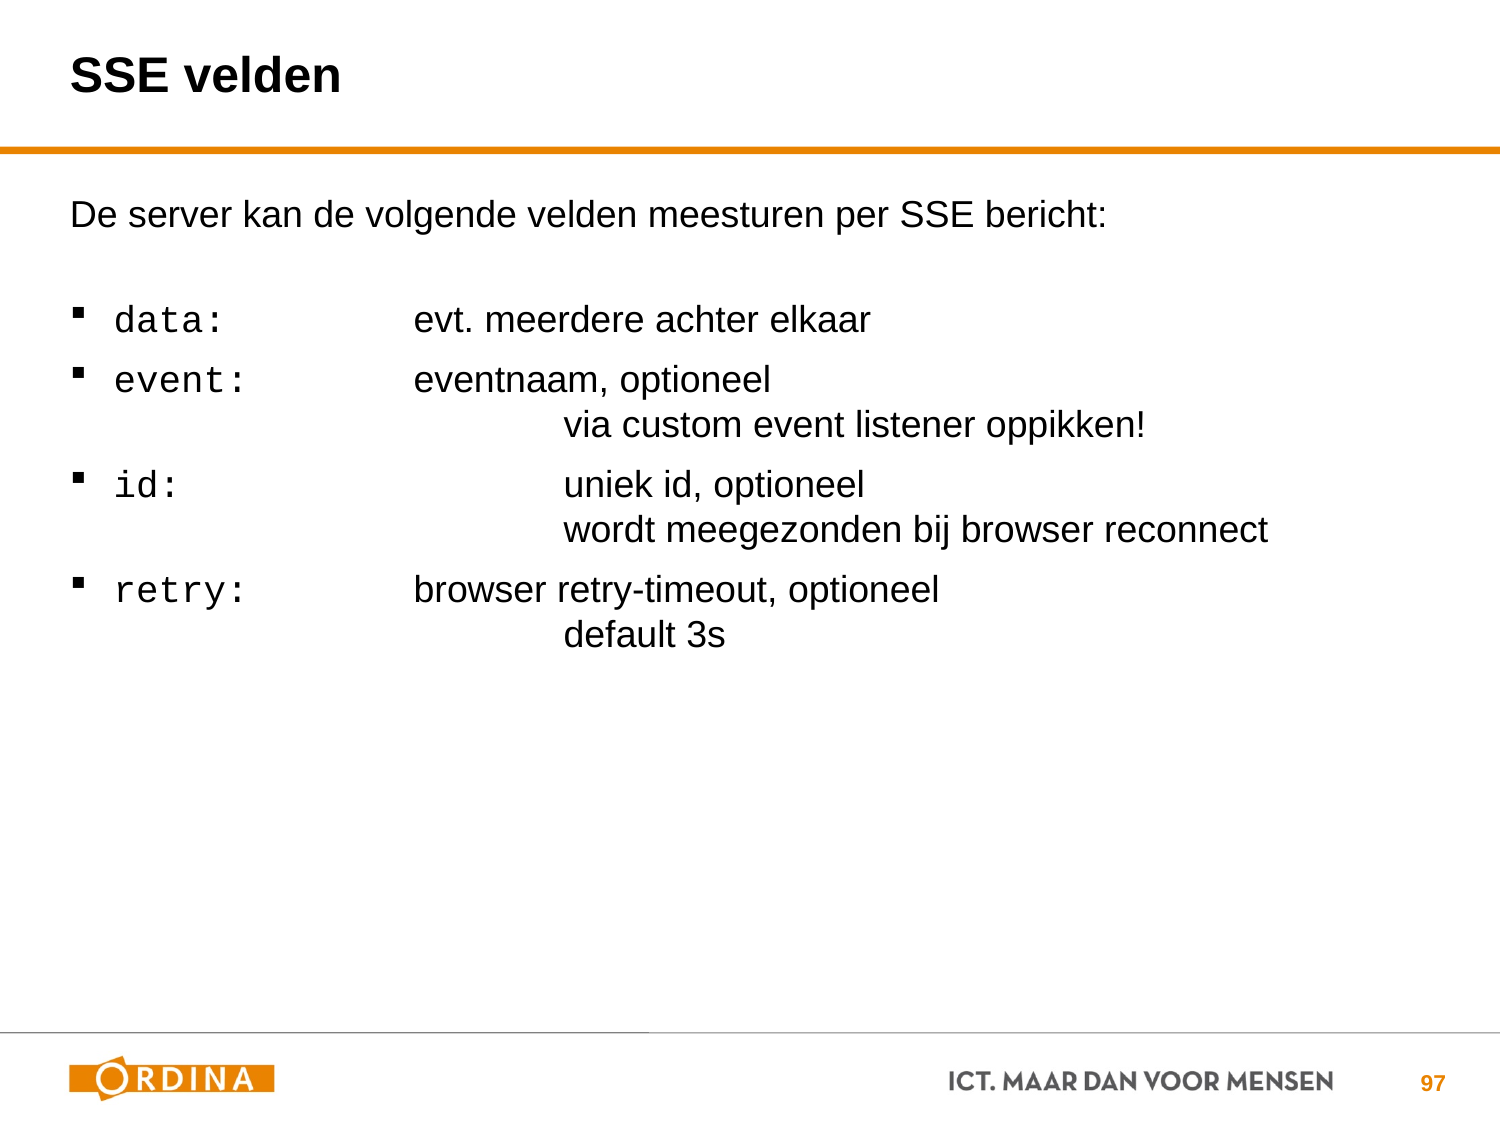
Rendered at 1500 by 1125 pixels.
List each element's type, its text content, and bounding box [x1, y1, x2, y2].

picture [64, 1051, 279, 1105]
title SSE velden [54, 0, 1397, 147]
slide_number 97 [1354, 1060, 1462, 1112]
picture [941, 1061, 1340, 1100]
list De server kan de volgende velden meesturen per SSE bericht: data: evt. meerdere achter elkaar event: eventnaam, optioneel via custom event listener oppikken! id: uniek id, optioneel wordt meegezonden bij browser reconnect retry: browser retry-timeout, optioneel default 3s [54, 182, 1462, 1003]
